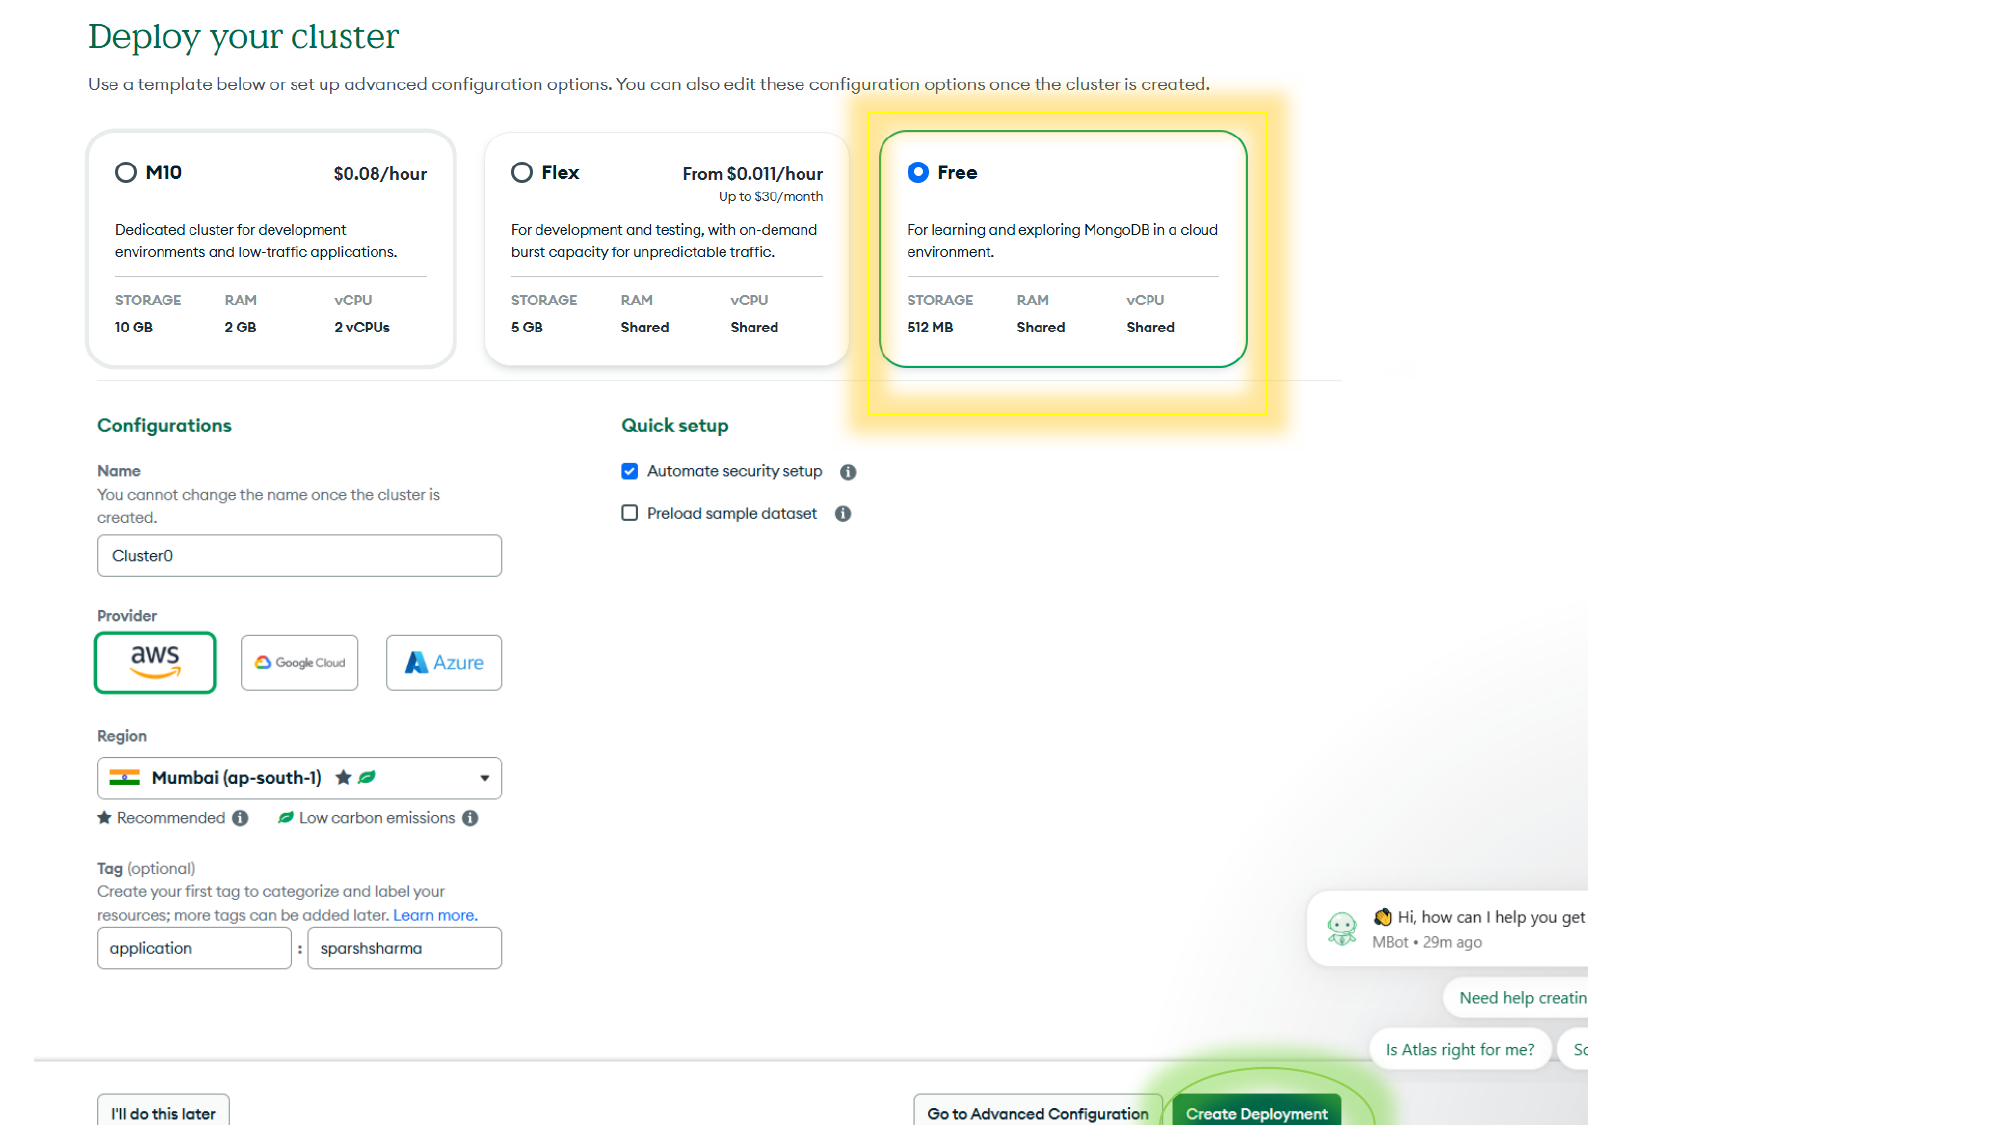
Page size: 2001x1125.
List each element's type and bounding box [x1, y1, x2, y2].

picture [34, 378, 1588, 1125]
list [34, 16, 1414, 378]
